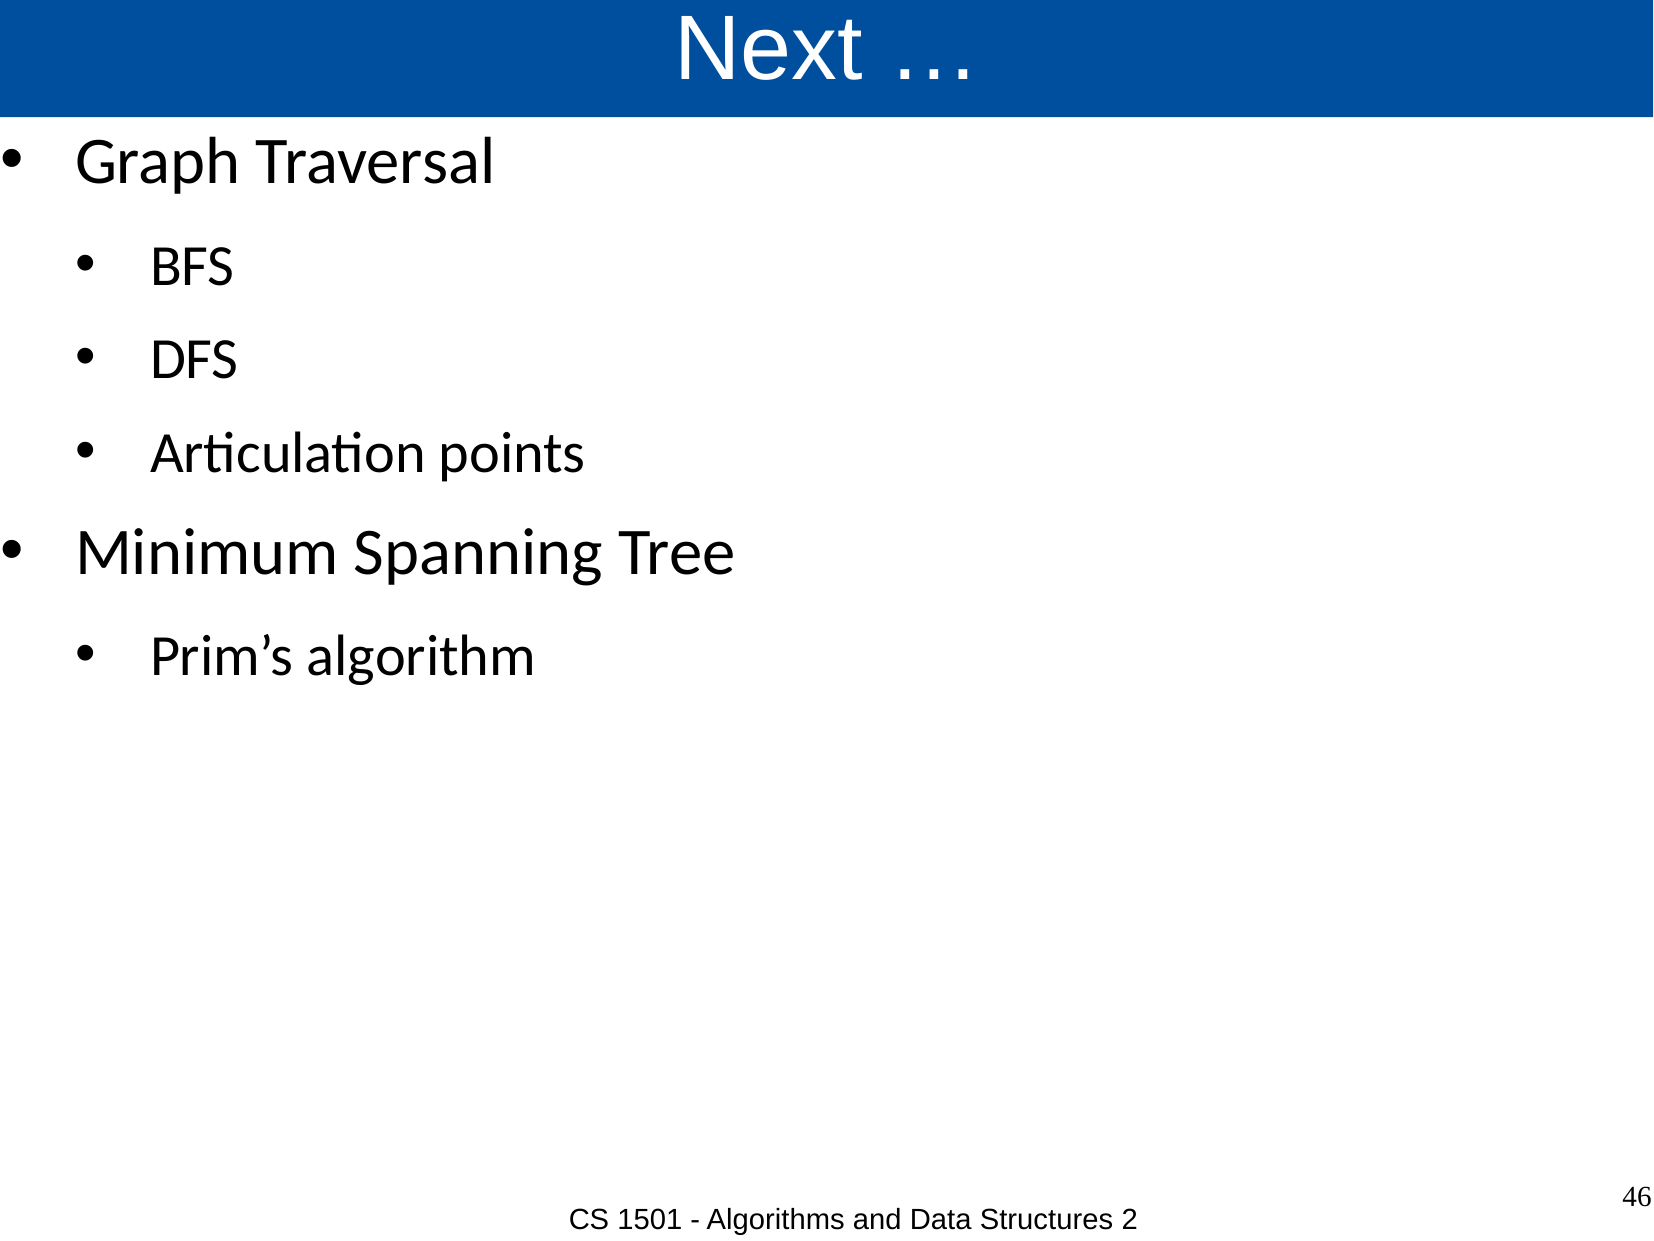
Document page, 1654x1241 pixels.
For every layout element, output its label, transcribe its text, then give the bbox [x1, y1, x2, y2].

footer CS 1501 - Algorithms and Data Structures 2 [460, 1202, 1248, 1241]
list Graph Traversal BFS DFS Articulation points Minimum Spanning Tree Prim’s algorithm [0, 117, 1654, 1202]
slide_number 46 [1272, 1178, 1653, 1241]
title Next … [0, 0, 1654, 117]
